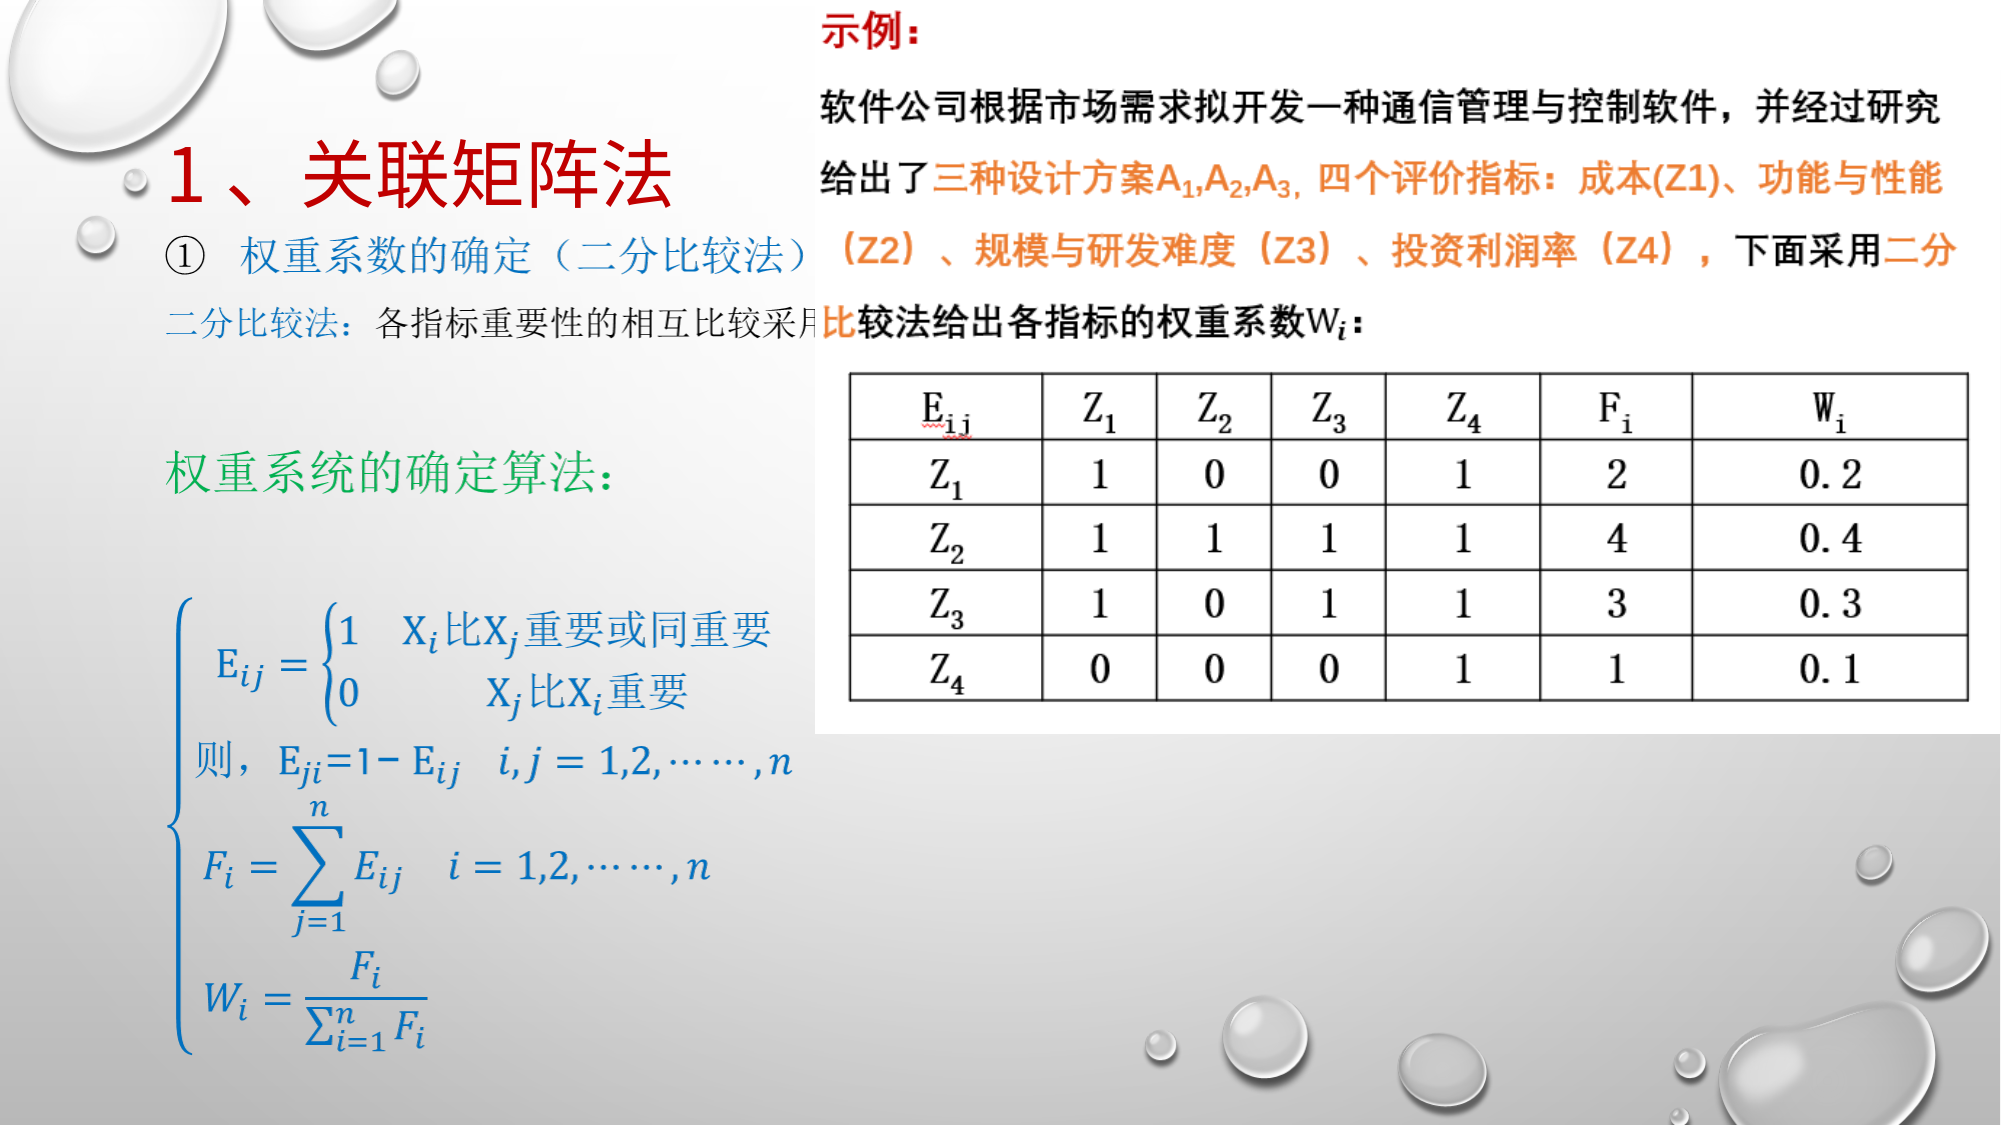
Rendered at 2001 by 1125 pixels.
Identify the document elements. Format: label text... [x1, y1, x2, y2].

picture [0, 0, 2000, 1125]
title 1、关联矩阵法 [149, 101, 815, 214]
